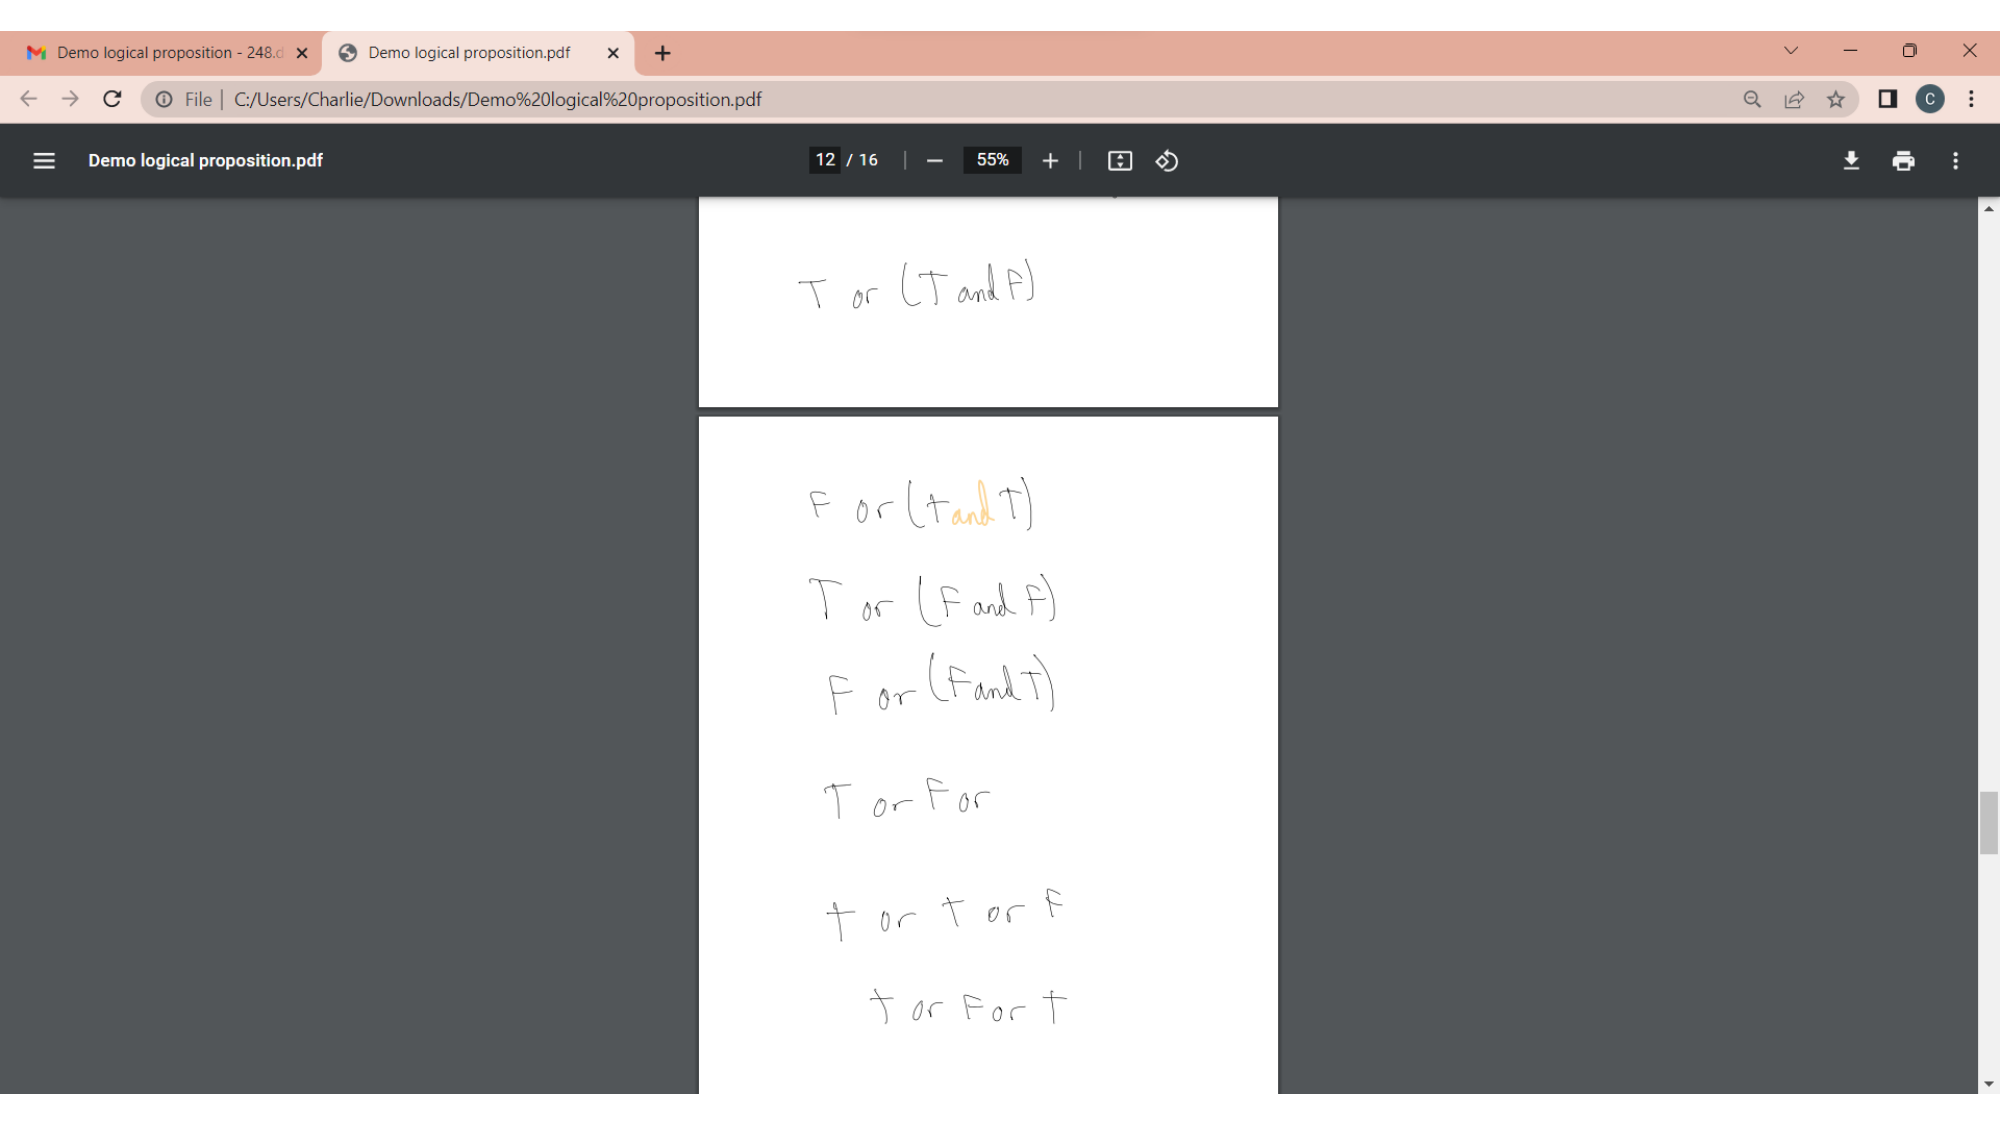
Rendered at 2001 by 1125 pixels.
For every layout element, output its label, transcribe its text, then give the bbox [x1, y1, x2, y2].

footer Pitch deck [662, 1094, 1338, 1103]
slide_number 20XX [137, 1094, 588, 1103]
slide_number 22 [1412, 1094, 1863, 1103]
picture [0, 0, 2000, 1094]
